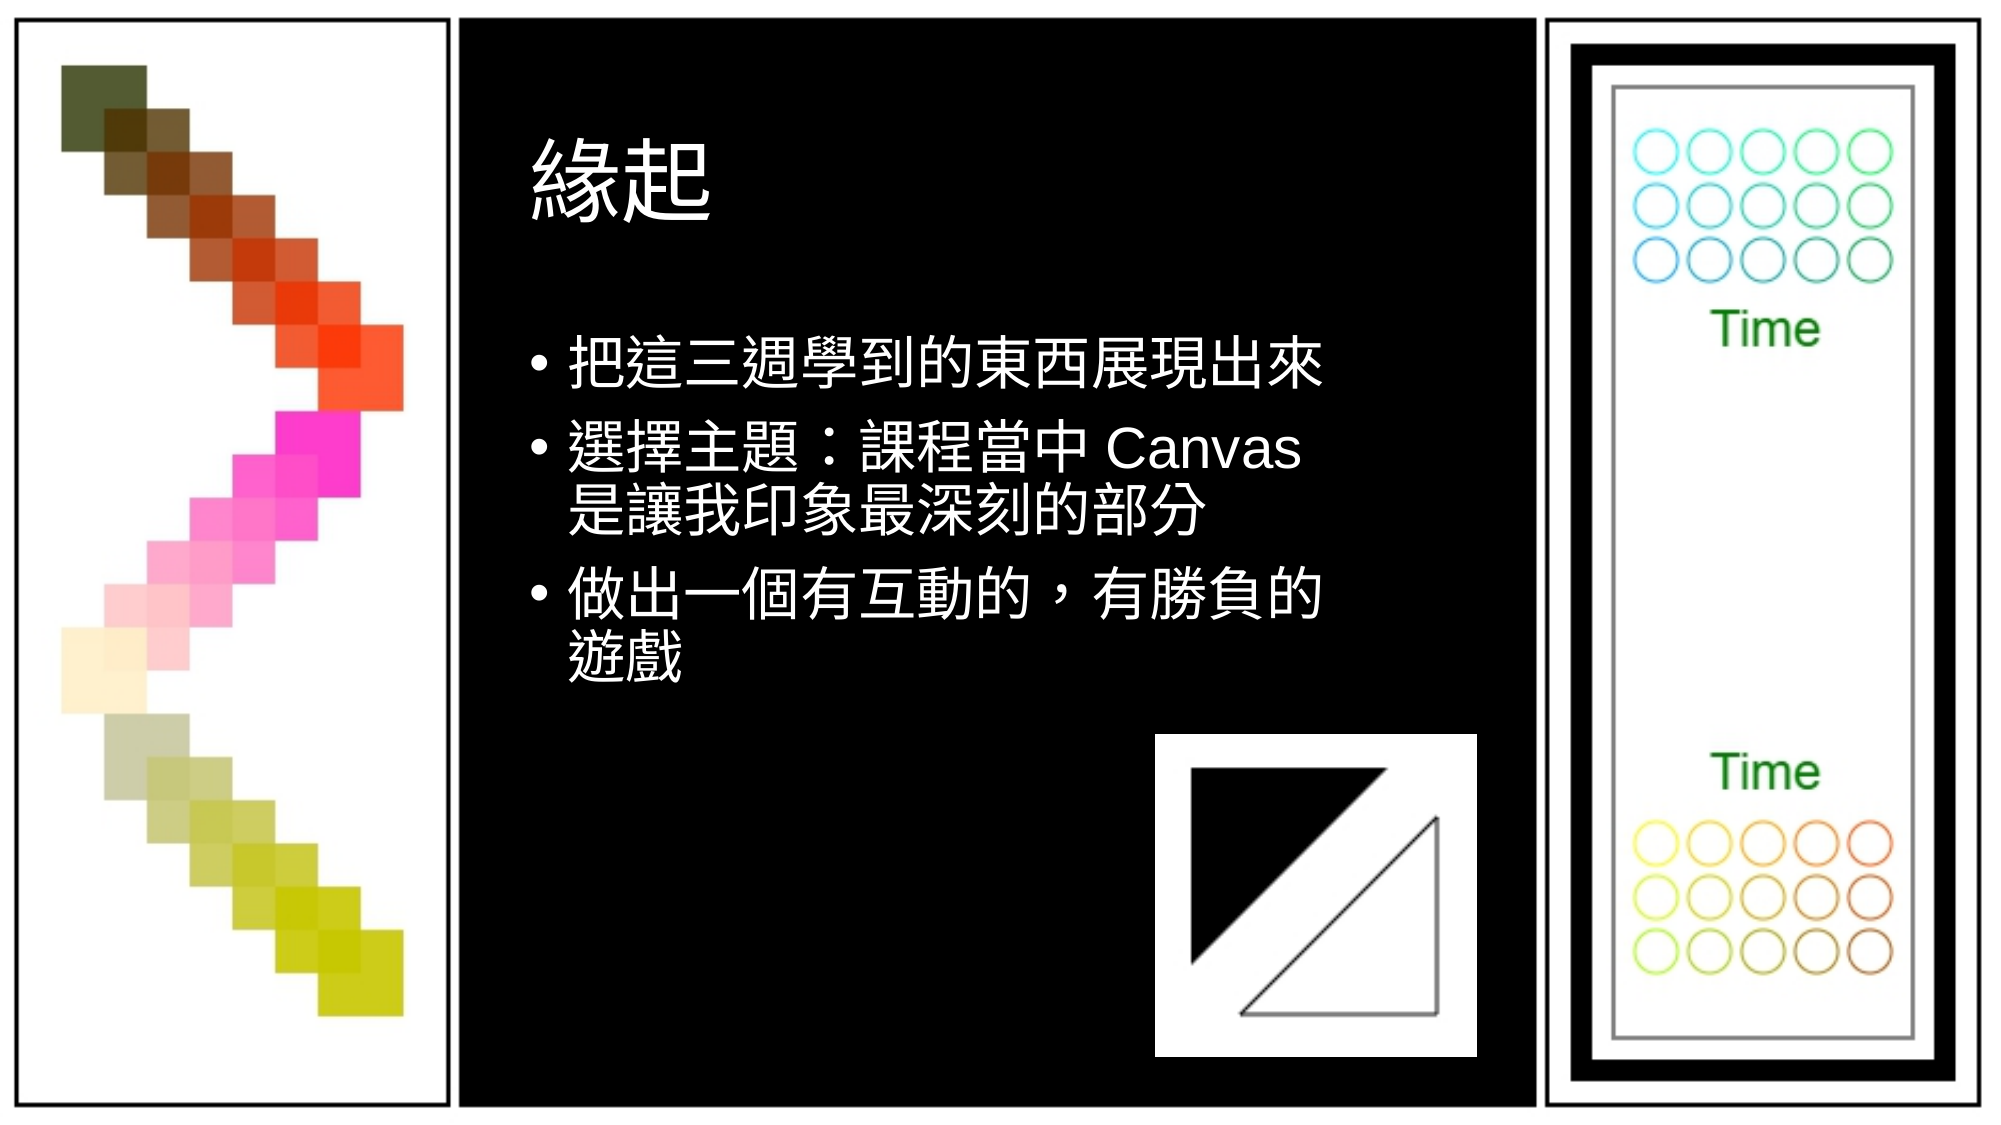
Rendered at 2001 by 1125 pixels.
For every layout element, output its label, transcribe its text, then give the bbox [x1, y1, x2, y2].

picture [0, 0, 2001, 1125]
text_box [490, 68, 1518, 1091]
title 緣起 [514, 77, 1509, 295]
list 把這三週學到的東西展現出來 選擇主題：課程當中Canvas是讓我印象最深刻的部分 做出一個有互動的，有勝負的遊戲 [514, 326, 1360, 1041]
